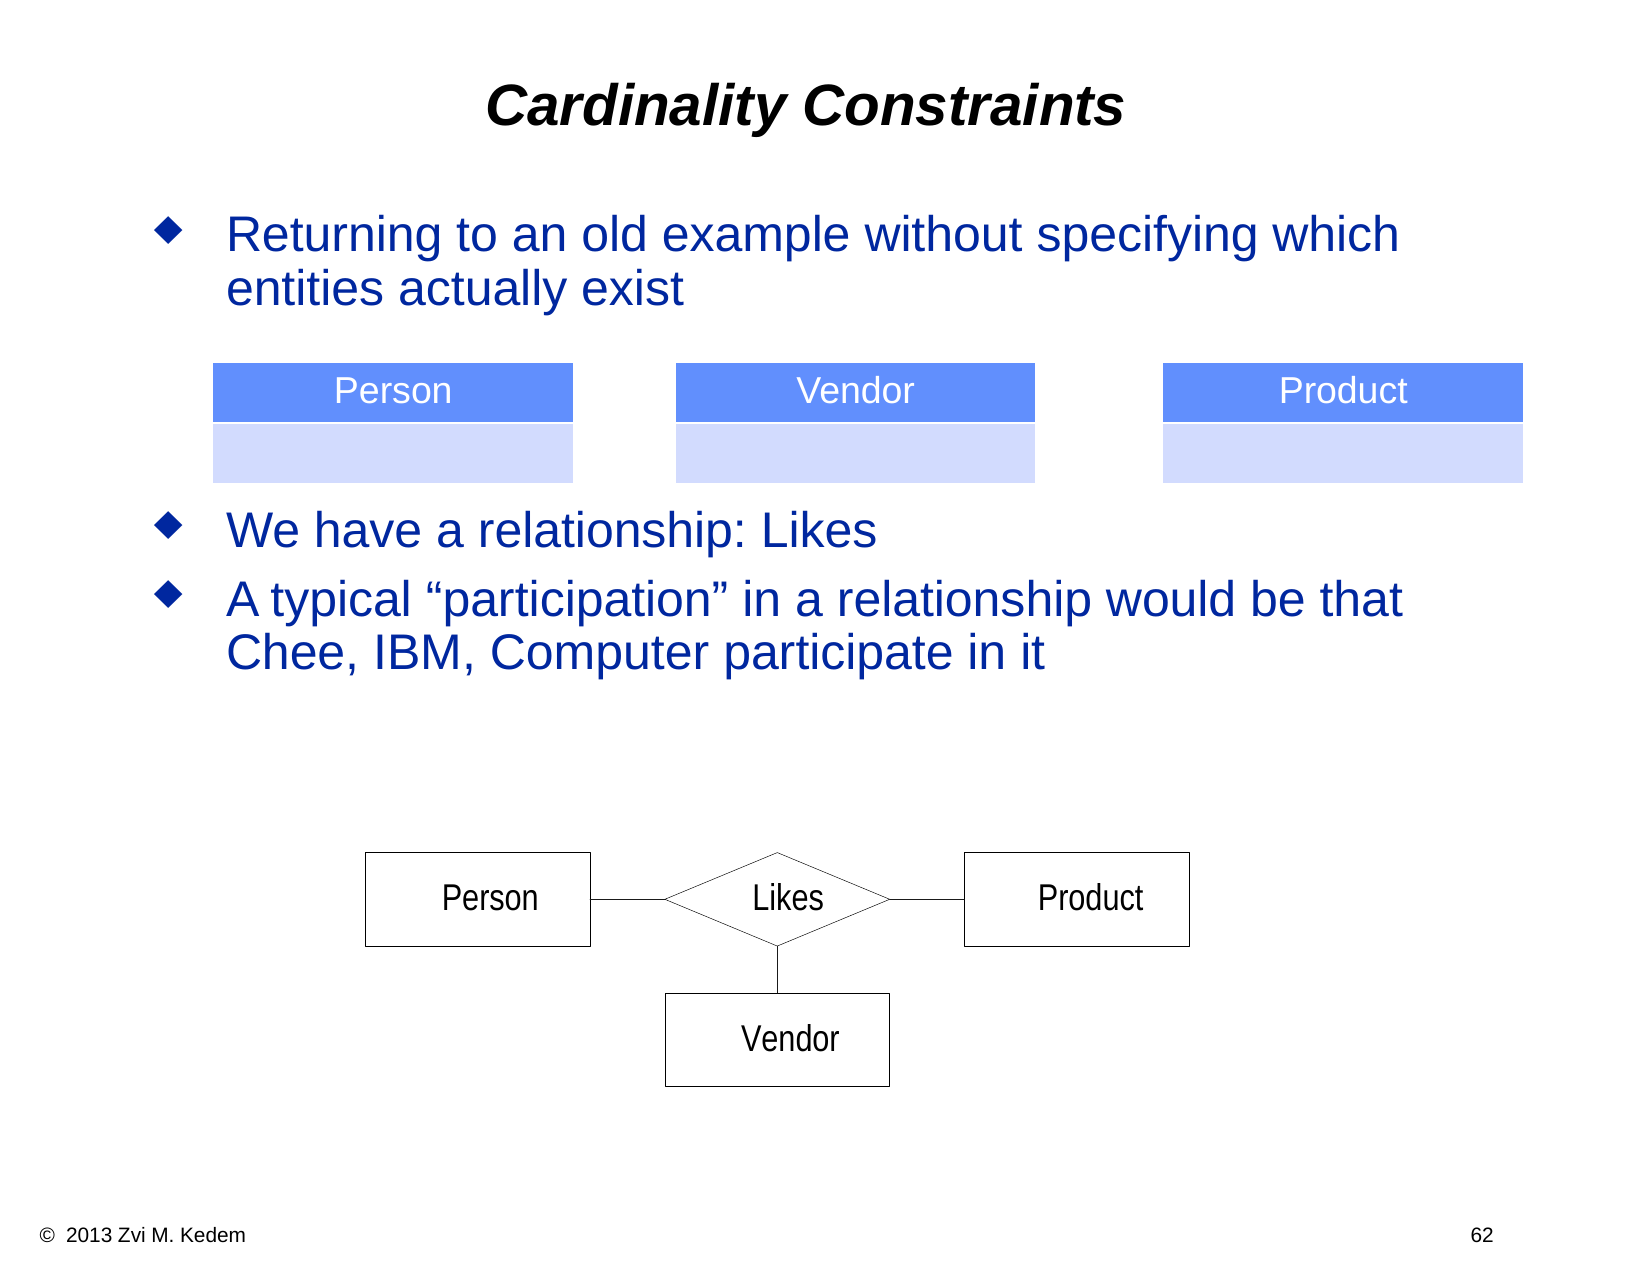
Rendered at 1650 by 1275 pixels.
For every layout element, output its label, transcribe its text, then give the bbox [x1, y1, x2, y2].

table_cell [213, 424, 573, 483]
title Cardinality Constraints [111, 36, 1501, 176]
table_cell [676, 424, 1035, 483]
list Returning to an old example without specifying which entities actually exist We have a relationship: Likes A typical “participation” in a relationship would be that Chee, IBM, Computer participate in it [136, 199, 1538, 1201]
table_cell [1163, 424, 1523, 483]
table_header Person [213, 363, 573, 422]
table_header Product [1163, 363, 1523, 422]
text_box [362, 849, 1193, 1090]
table_header Vendor [676, 363, 1035, 422]
